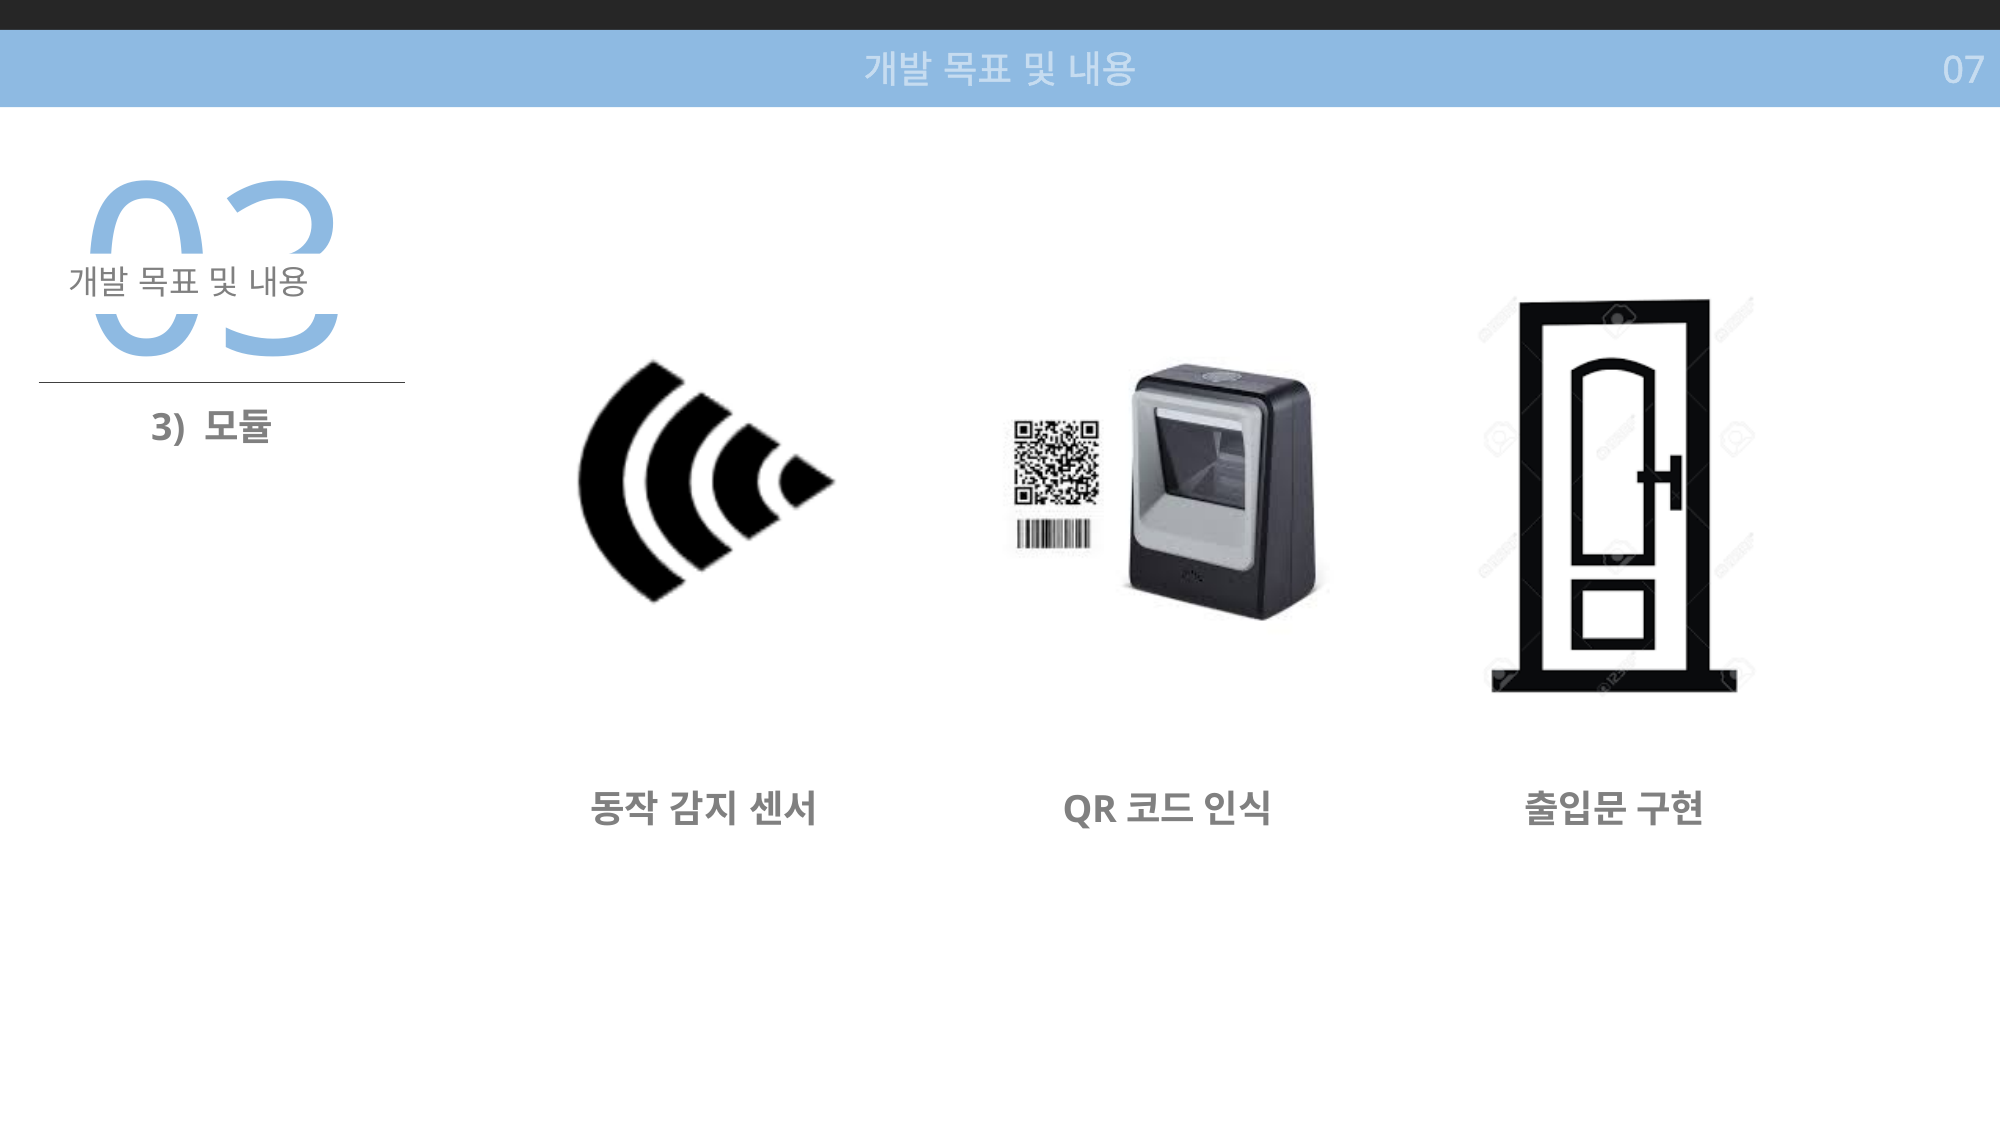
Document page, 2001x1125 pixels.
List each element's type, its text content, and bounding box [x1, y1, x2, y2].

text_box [1388, 287, 1842, 839]
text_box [38, 107, 406, 413]
text_box 07 [1927, 37, 2000, 98]
text_box [0, 0, 2000, 29]
text_box 개발 목표 및 내용 [848, 37, 1152, 98]
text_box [940, 307, 1388, 839]
text_box 3) 모듈 [0, 395, 439, 455]
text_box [477, 336, 932, 839]
text_box [0, 29, 2000, 108]
